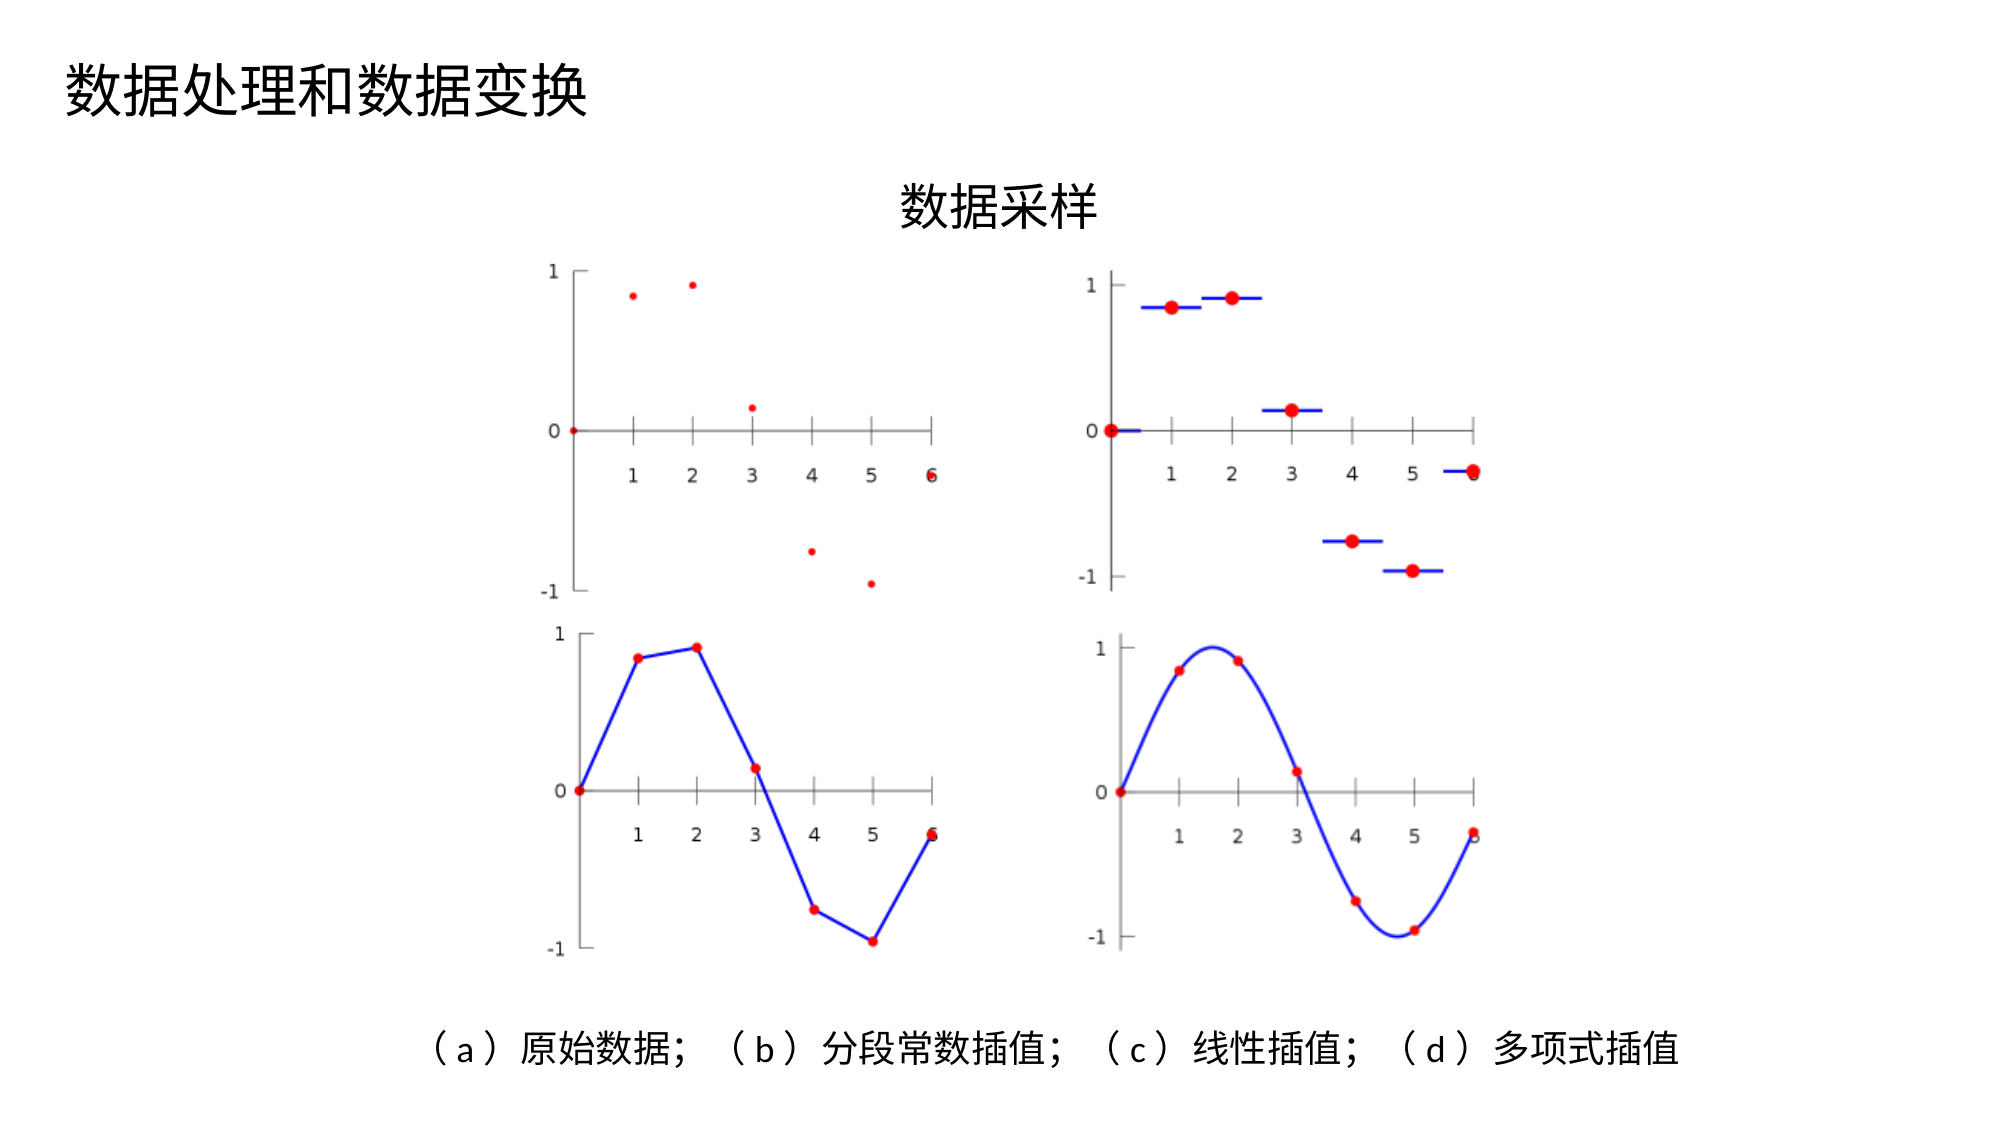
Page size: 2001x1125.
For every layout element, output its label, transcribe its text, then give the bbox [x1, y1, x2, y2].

text_box 数据处理和数据变换 [50, 46, 605, 132]
picture [505, 244, 973, 975]
picture [1044, 244, 1515, 978]
text_box （a）原始数据；（b）分段常数插值；（c）线性插值；（d）多项式插值 [395, 1017, 1695, 1078]
text_box 数据采样 [885, 168, 1115, 244]
